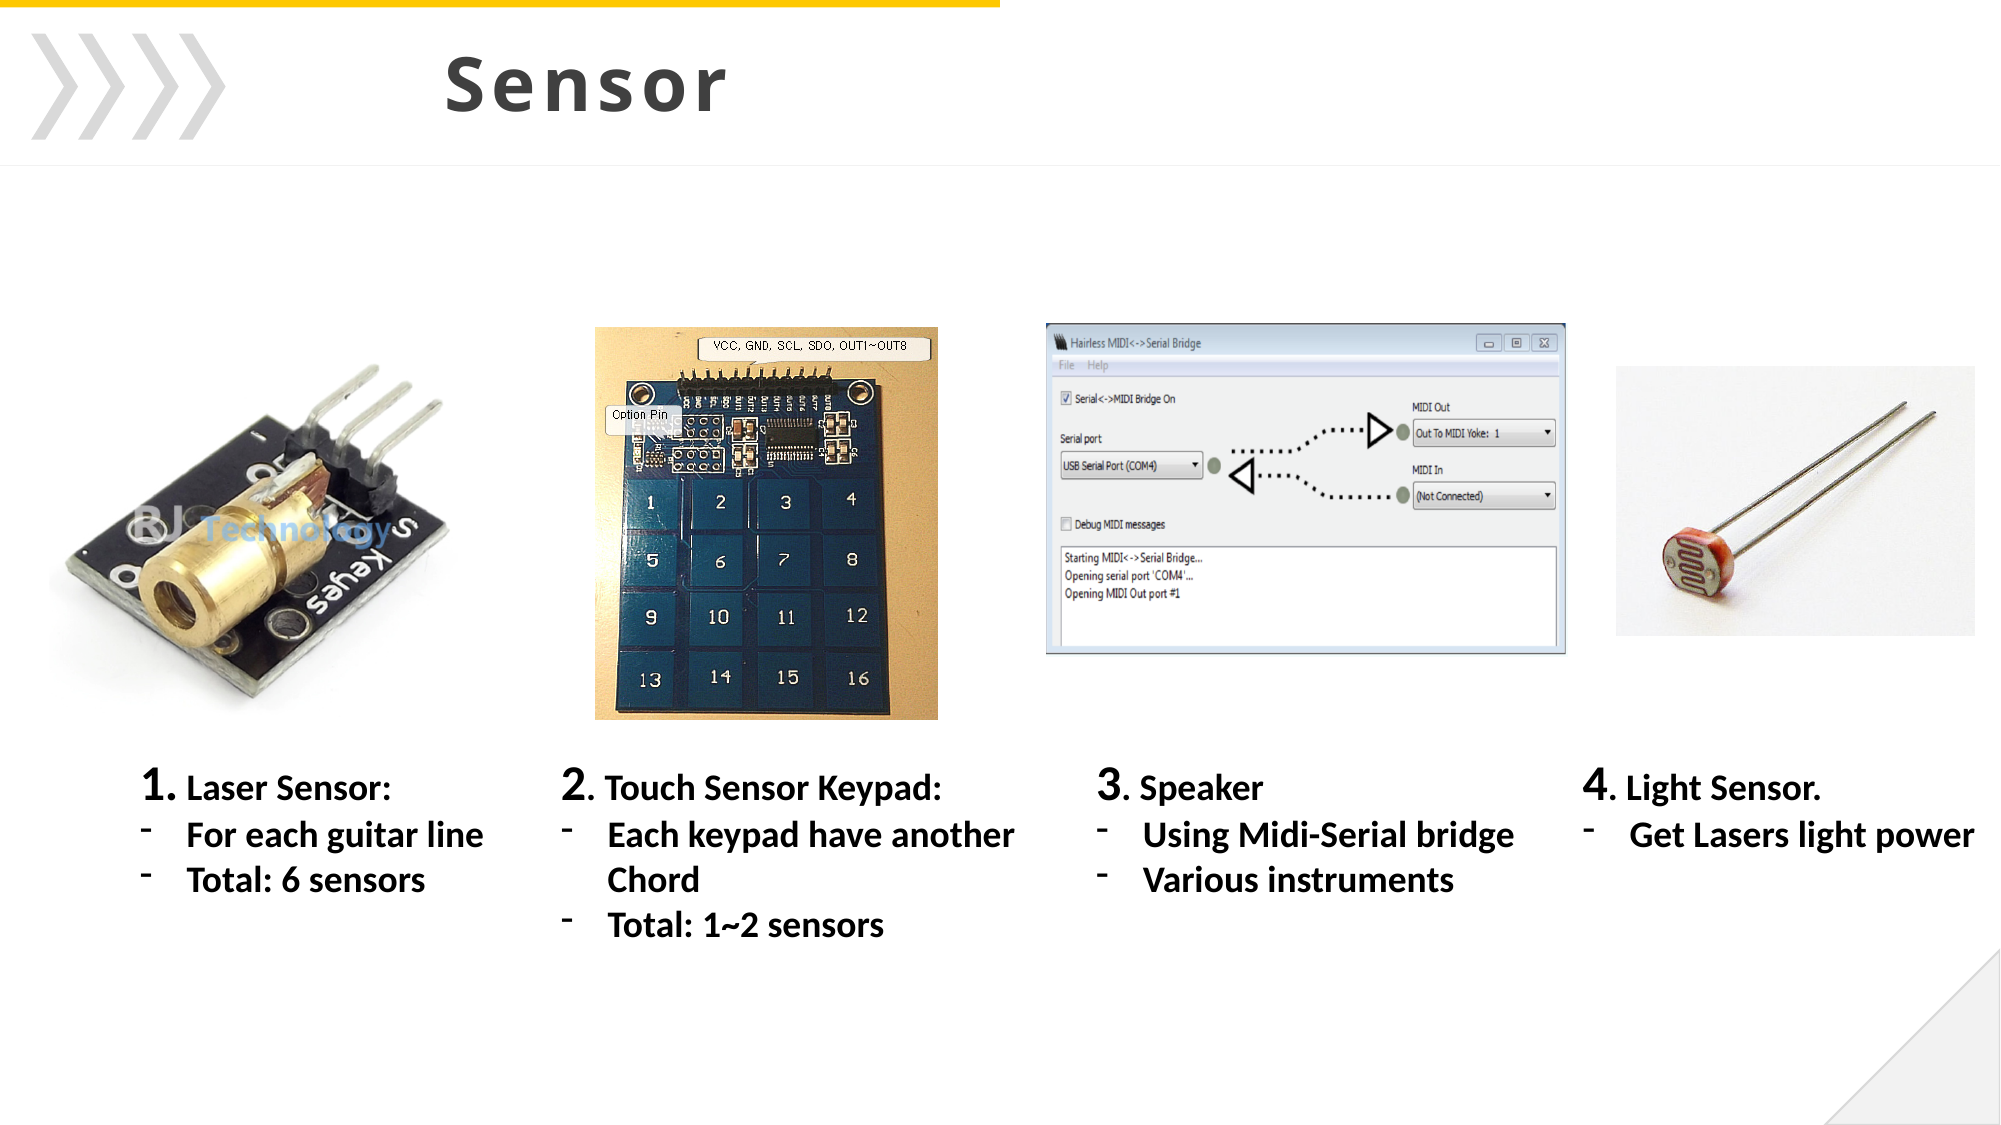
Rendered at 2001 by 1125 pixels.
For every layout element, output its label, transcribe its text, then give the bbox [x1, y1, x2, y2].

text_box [31, 359, 661, 910]
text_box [31, 33, 125, 140]
text_box Sensor [429, 29, 743, 134]
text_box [545, 327, 1082, 955]
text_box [131, 33, 226, 140]
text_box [1567, 366, 2000, 864]
text_box [0, 0, 1001, 8]
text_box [1046, 323, 1617, 910]
